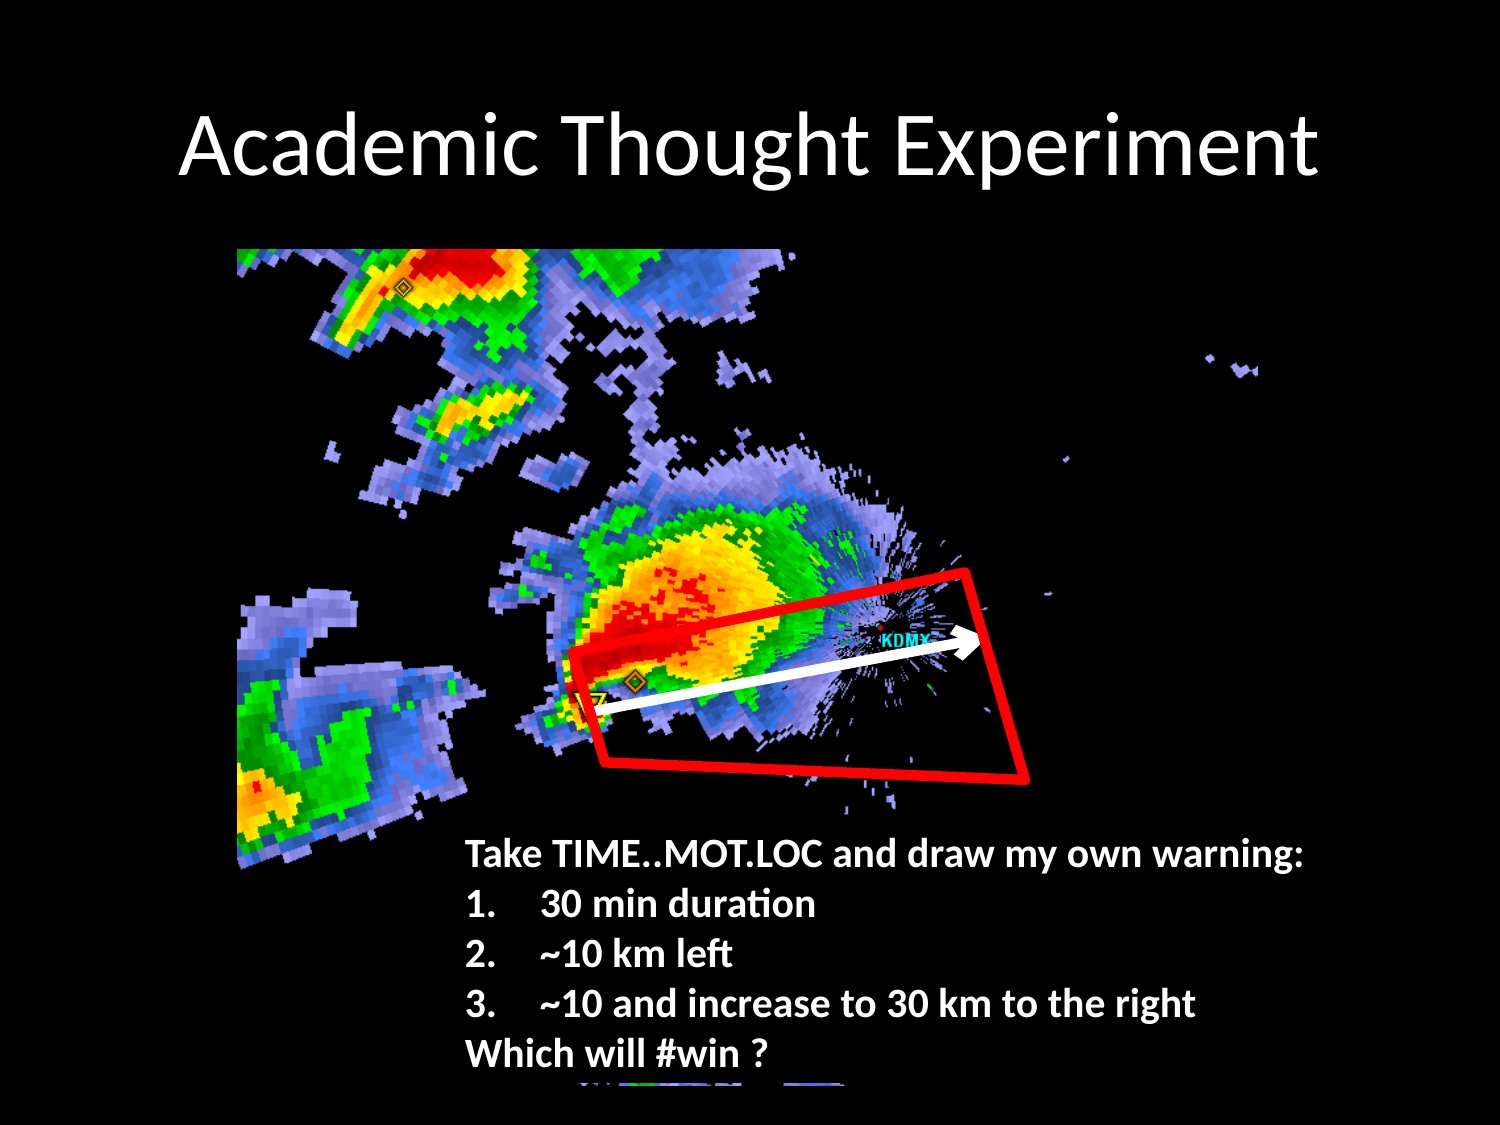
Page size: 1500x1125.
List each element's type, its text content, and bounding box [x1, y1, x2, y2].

text_box Take TIME..MOT.LOC and draw my own warning: 30 min duration ~10 km left ~10 and increase to 30 km to the right Which will #win ? [1262, 818, 1414, 1083]
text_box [587, 637, 988, 713]
picture [237, 249, 1258, 1086]
title Academic Thought Experiment [75, 45, 1425, 233]
